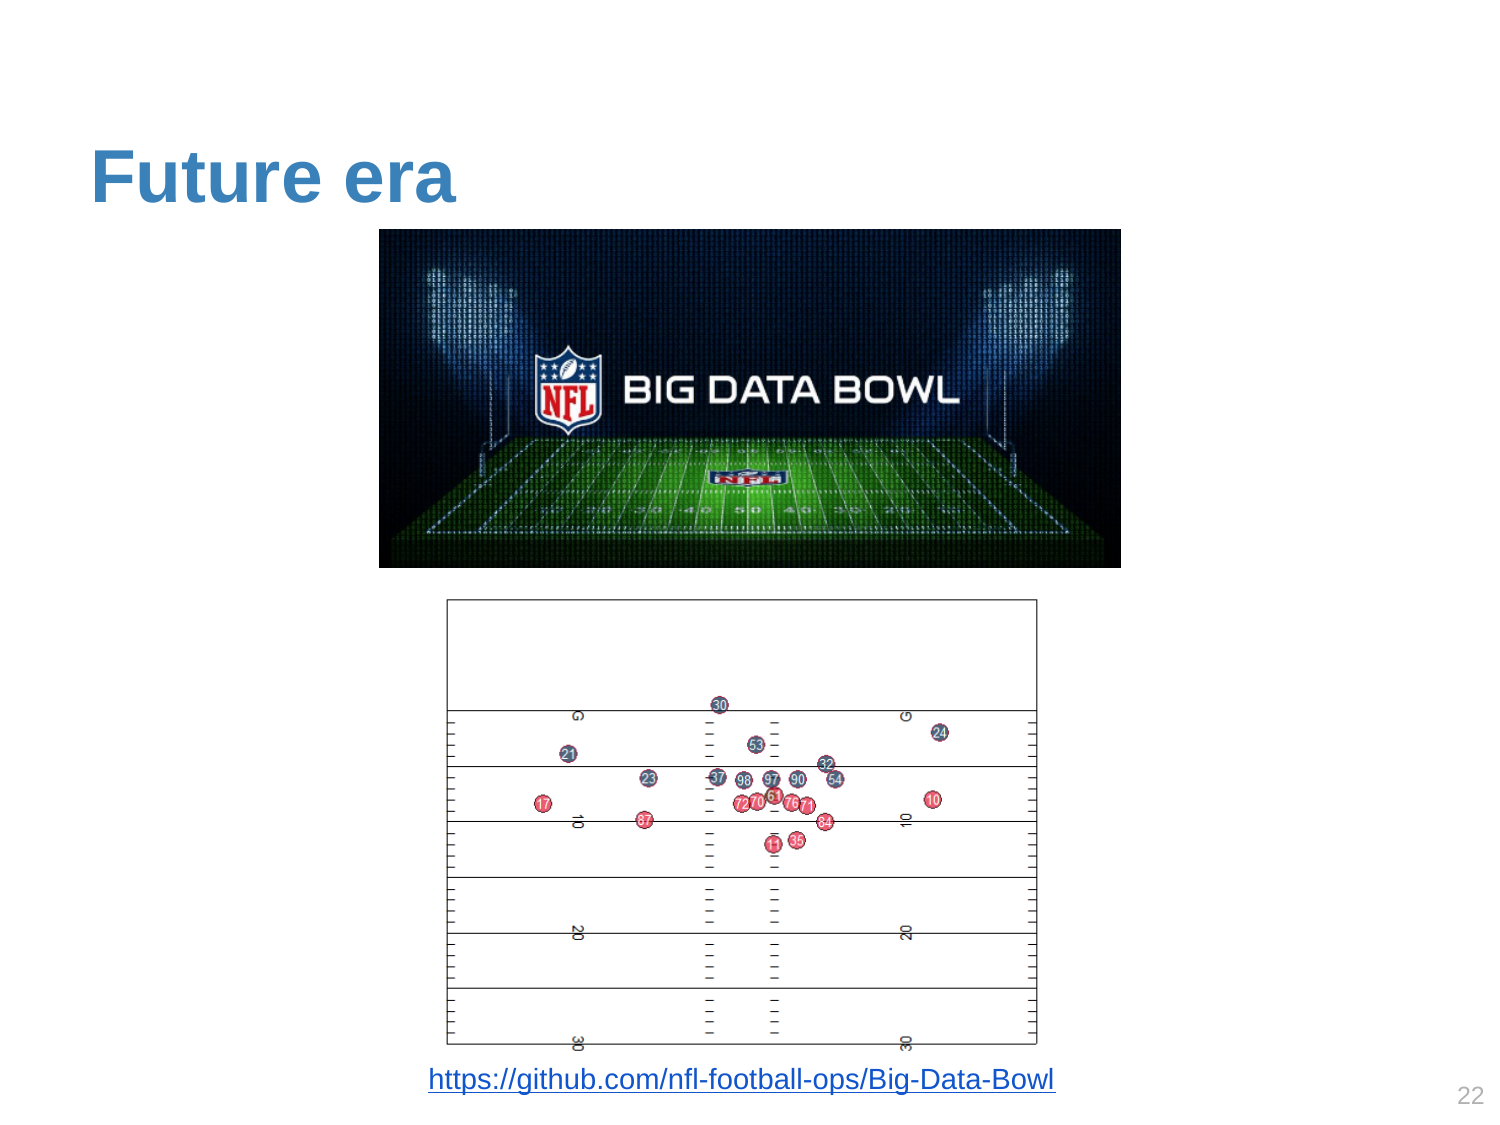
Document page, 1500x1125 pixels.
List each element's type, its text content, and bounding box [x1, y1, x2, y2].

picture [379, 229, 1121, 569]
picture [401, 578, 1083, 1066]
slide_number 21 [1149, 1065, 1500, 1125]
text_box https://github.com/nfl-football-ops/Big-Data-Bowl [413, 1073, 1071, 1104]
title Future era [75, 45, 1425, 233]
